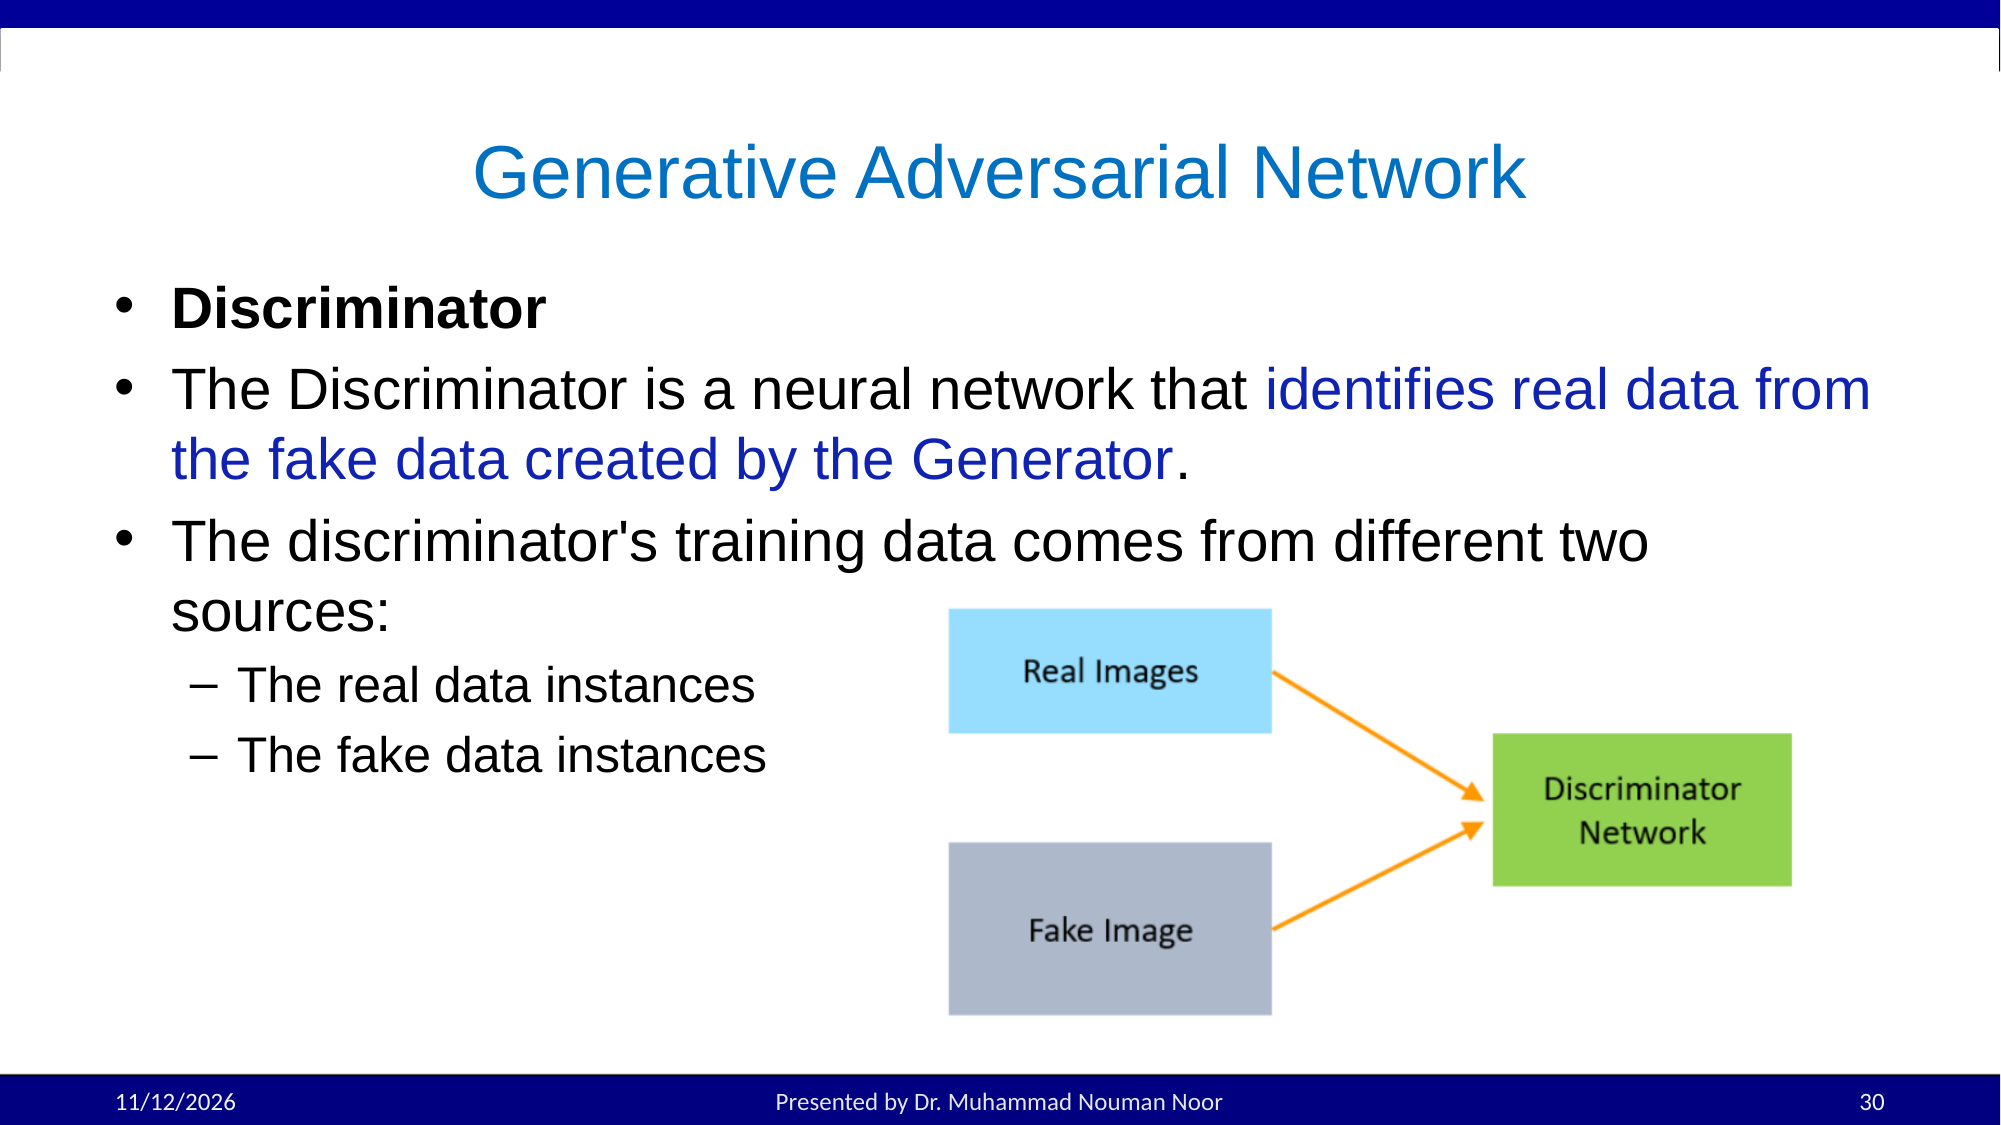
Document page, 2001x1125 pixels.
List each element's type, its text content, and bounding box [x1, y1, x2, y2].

slide_number 30 [1433, 1062, 1900, 1125]
footer Presented by Dr. Muhammad Nouman Noor [683, 1062, 1317, 1125]
list Discriminator The Discriminator is a neural network that identifies real data from the fake data created by the Generator. The discriminator's training data comes from different two sources: The real data instances The fake data instances [99, 262, 1900, 1005]
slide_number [99, 1062, 567, 1125]
picture [0, 0, 2001, 1125]
title Generative Adversarial Network [99, 99, 1900, 238]
